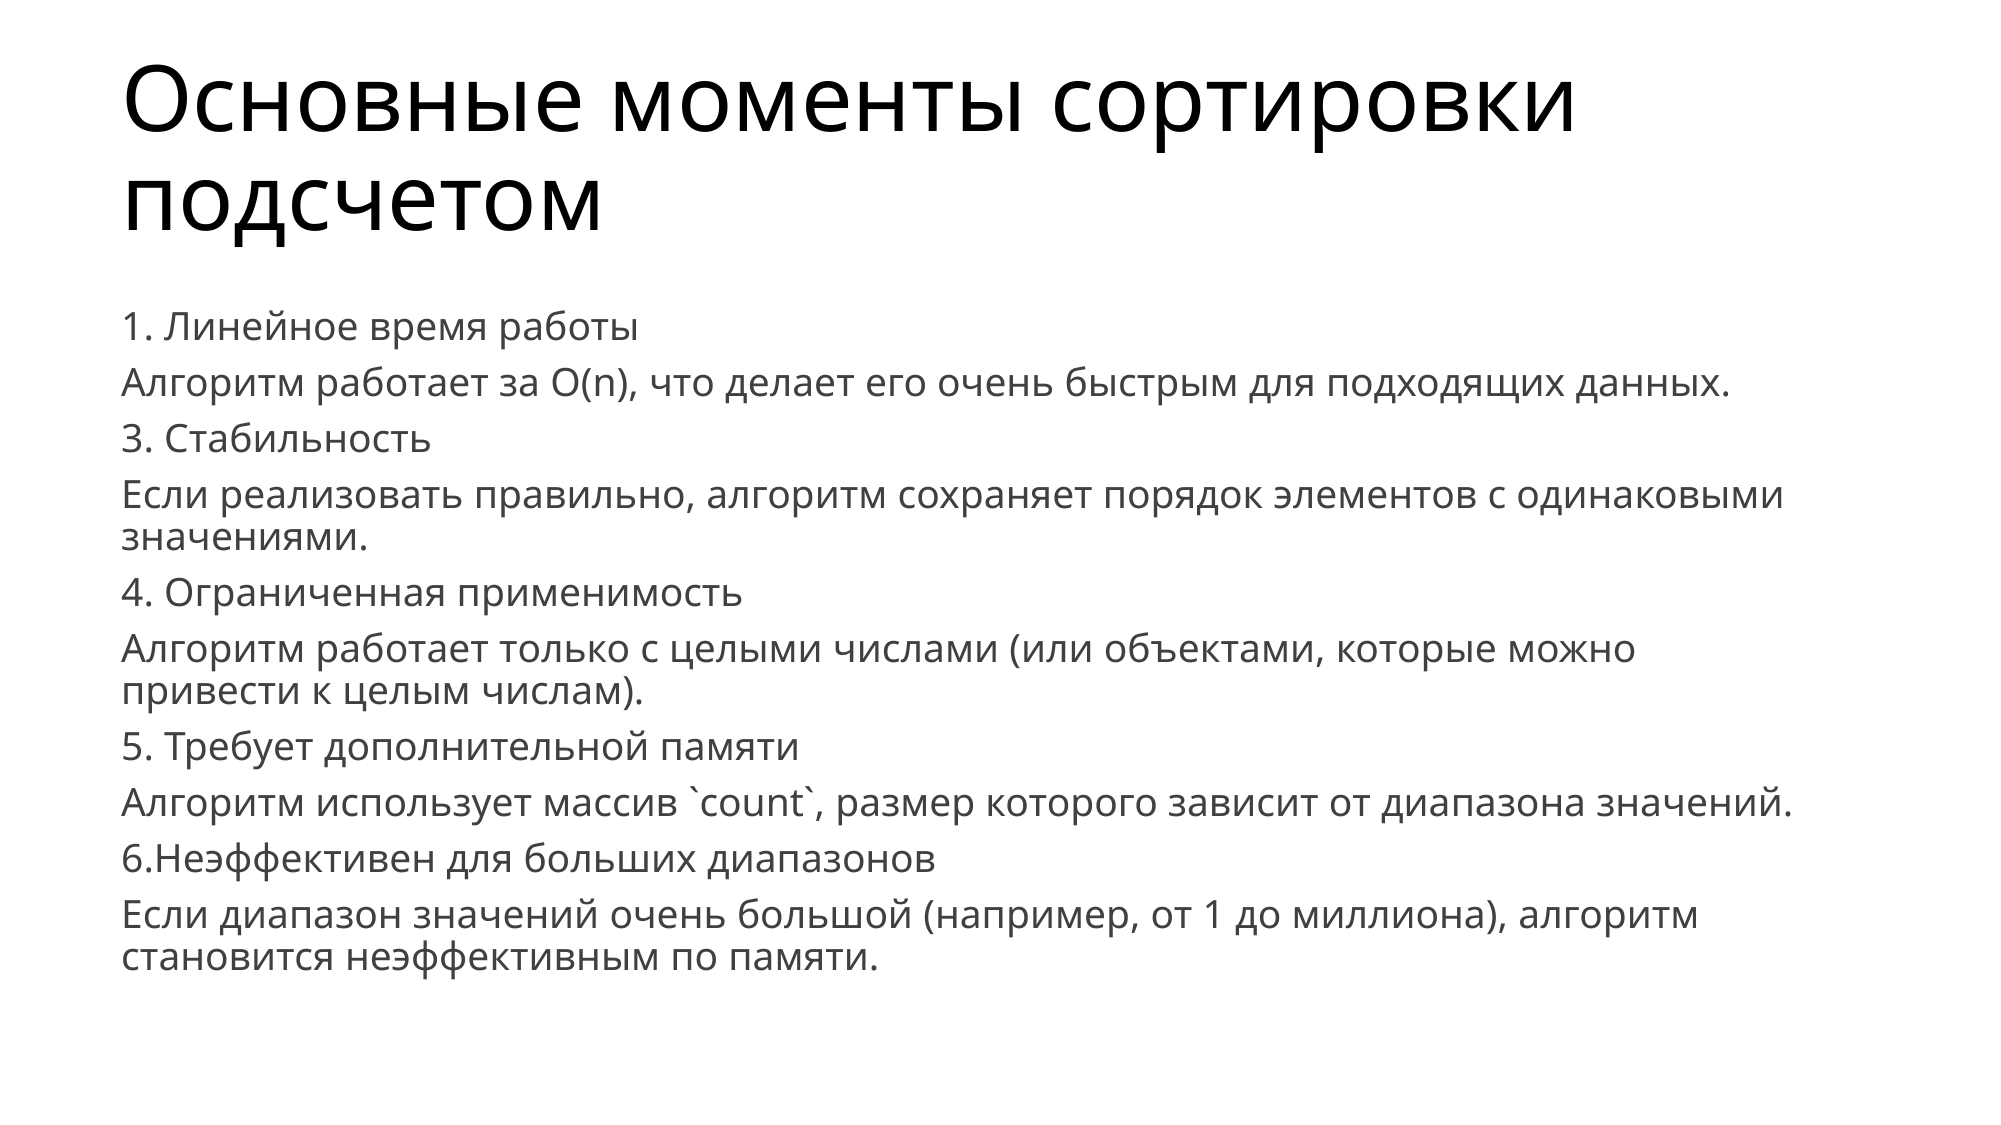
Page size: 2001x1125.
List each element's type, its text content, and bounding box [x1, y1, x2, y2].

title Основные моменты сортировки подсчетом [106, 42, 1832, 260]
list 1. Линейное время работы Алгоритм работает за O(n), что делает его очень быстрым для подходящих данных. 3. Стабильность Если реализовать правильно, алгоритм сохраняет порядок элементов с одинаковыми значениями. 4. Ограниченная применимость Алгоритм работает только с целыми числами (или объектами, которые можно привести к целым числам). 5. Требует дополнительной памяти Алгоритм использует массив `count`, размер которого зависит от диапазона значений. 6.Неэффективен для больших диапазонов Если диапазон значений очень большой (например, от 1 до миллиона), алгоритм становится неэффективным по памяти. [106, 299, 1832, 1014]
